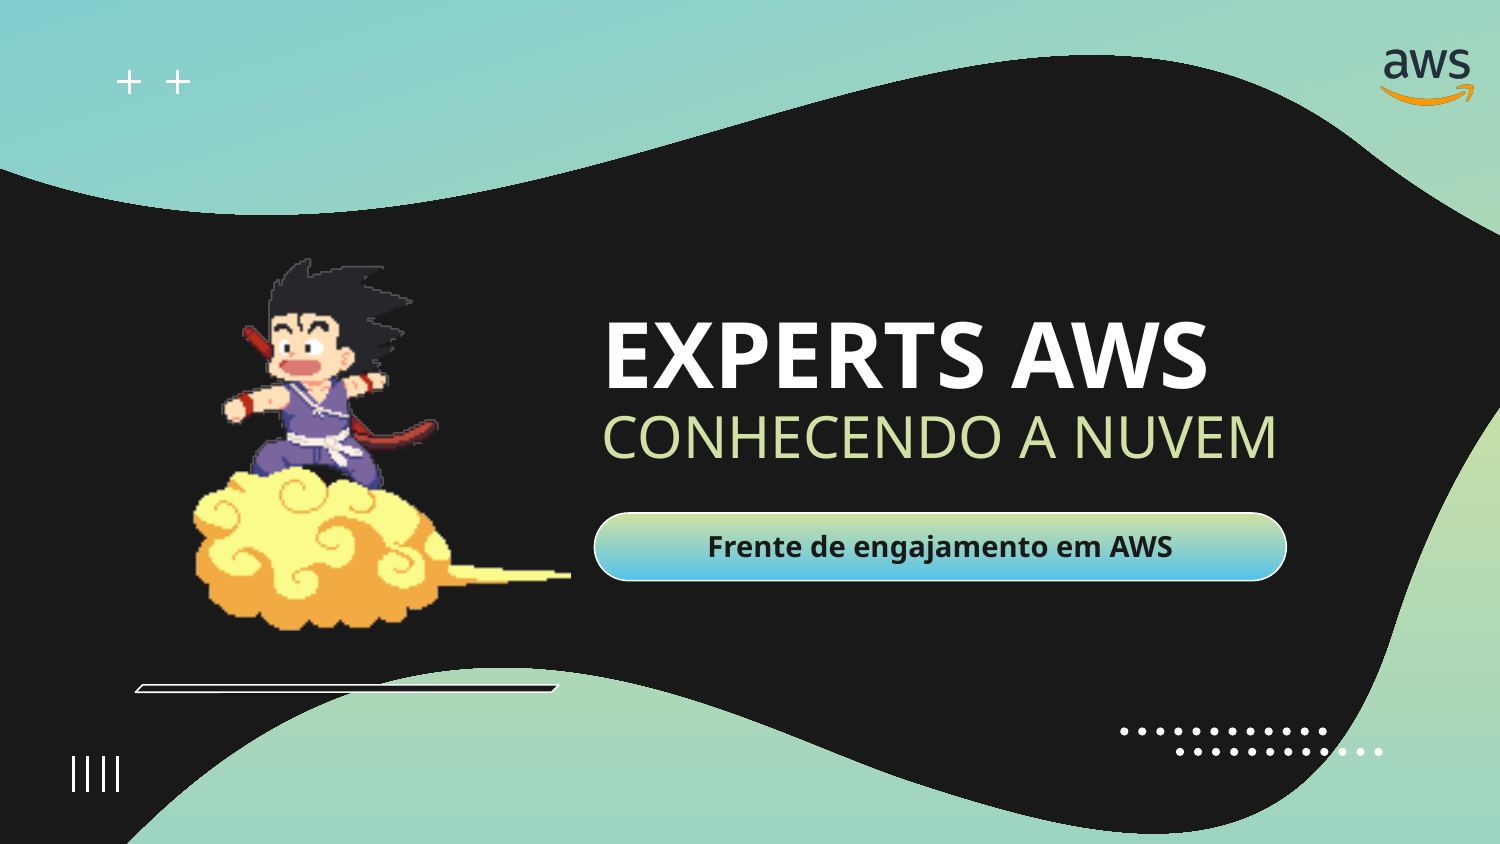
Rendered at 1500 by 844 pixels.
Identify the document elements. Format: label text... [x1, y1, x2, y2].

picture [1379, 49, 1474, 106]
picture [184, 257, 571, 644]
text_box [135, 684, 559, 693]
title EXPERTS AWS CONHECENDO A NUVEM [586, 294, 1463, 487]
subtitle Frente de engajamento em AWS [617, 518, 1264, 573]
text_box [594, 513, 1287, 581]
